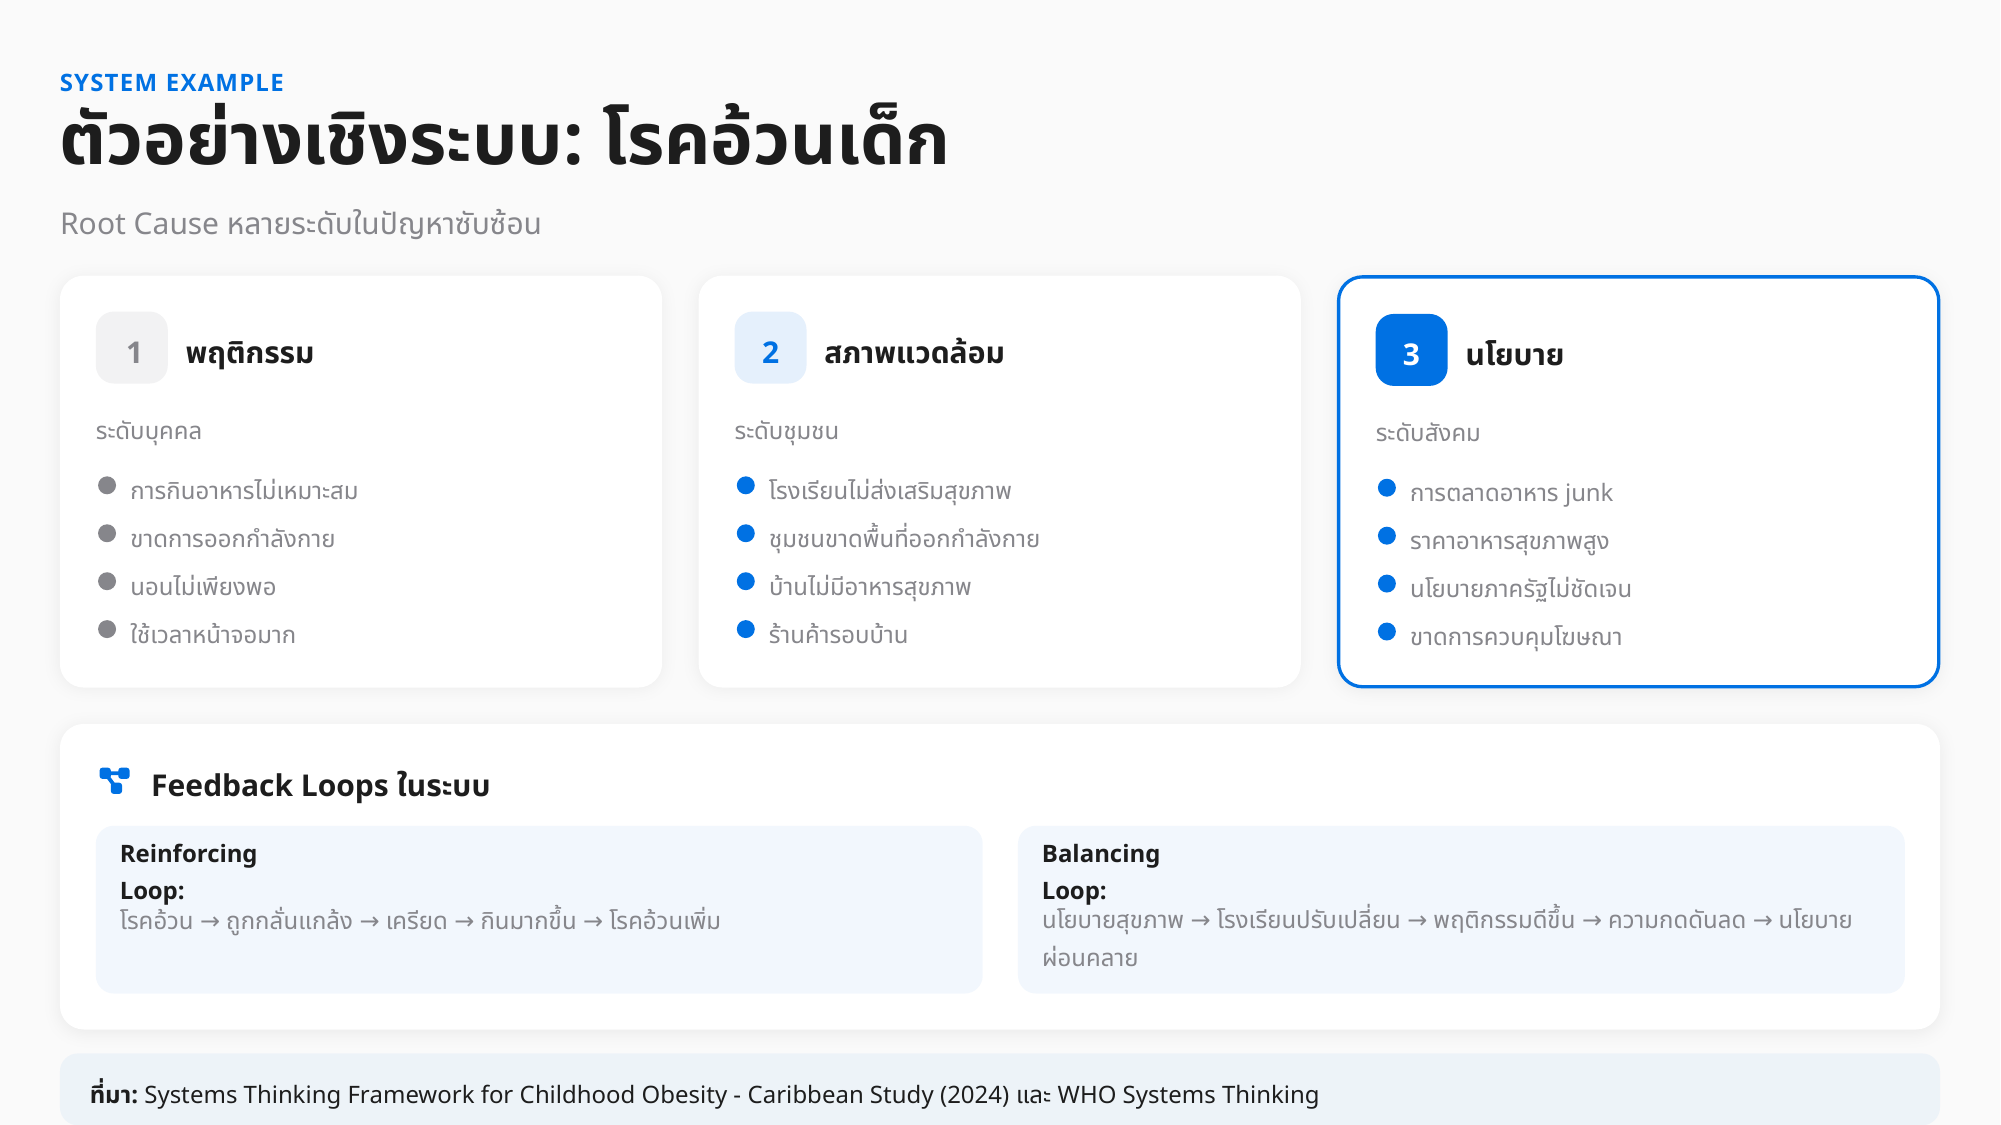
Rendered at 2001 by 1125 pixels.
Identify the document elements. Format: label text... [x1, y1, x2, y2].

text_box นโยบาย [1465, 328, 1592, 371]
text_box ระดับบุคคล [95, 407, 639, 444]
text_box [736, 620, 755, 639]
text_box ระดับชุมชน [734, 407, 1277, 444]
text_box นโยบายสุขภาพ → โรงเรียนปรับเปลี่ยน → พฤติกรรมดีขึ้น → ความกดดันลด → นโยบายผ่อนคลาย [1042, 897, 1893, 970]
text_box 1 [125, 326, 153, 369]
text_box ขาดการออกกำลังกาย [130, 515, 355, 552]
text_box ระดับสังคม [1375, 409, 1914, 446]
text_box [95, 825, 983, 994]
text_box [736, 524, 755, 543]
text_box ขาดการควบคุมโฆษณา [1410, 613, 1649, 650]
text_box [98, 524, 117, 543]
text_box โรงเรียนไม่ส่งเสริมสุขภาพ [769, 467, 1035, 504]
text_box สภาพแวดล้อม [824, 326, 1033, 369]
text_box [1377, 574, 1396, 593]
text_box [1338, 276, 1939, 687]
text_box Feedback Loops ในระบบ [151, 759, 505, 802]
text_box [736, 572, 755, 591]
text_box ใช้เวลาหน้าจอมาก [130, 611, 324, 648]
text_box นอนไม่เพียงพอ [130, 563, 296, 600]
text_box 3 [1402, 328, 1436, 371]
text_box [98, 572, 117, 591]
text_box [99, 767, 130, 794]
text_box Root Cause หลายระดับในปัญหาซับซ้อน [59, 197, 1956, 240]
text_box การตลาดอาหาร junk [1410, 469, 1631, 506]
text_box Balancing Loop: [1041, 850, 1230, 884]
text_box SYSTEM EXAMPLE [59, 59, 1952, 96]
text_box [734, 311, 807, 384]
text_box [59, 275, 663, 688]
text_box บ้านไม่มีอาหารสุขภาพ [769, 563, 1000, 600]
text_box 2 [762, 326, 794, 369]
text_box [736, 476, 755, 495]
text_box [1377, 526, 1396, 545]
text_box Reinforcing Loop: [119, 850, 326, 884]
text_box ตัวอย่างเชิงระบบ: โรคอ้วนเด็ก [59, 107, 1976, 180]
text_box [1377, 622, 1396, 641]
text_box โรคอ้วน → ถูกกลั่นแกล้ง → เครียด → กินมากขึ้น → โรคอ้วนเพิ่ม [119, 897, 971, 934]
text_box [59, 723, 1941, 1030]
text_box [98, 620, 117, 639]
text_box [59, 1053, 1941, 1125]
text_box การกินอาหารไม่เหมาะสม [130, 467, 388, 504]
text_box นโยบายภาครัฐไม่ชัดเจน [1410, 565, 1661, 602]
text_box ร้านค้ารอบบ้าน [769, 611, 925, 648]
text_box [1377, 478, 1396, 497]
text_box [1017, 825, 1905, 994]
text_box [95, 311, 168, 384]
text_box [698, 275, 1301, 688]
text_box พฤติกรรม [185, 326, 337, 369]
text_box ที่มา: Systems Thinking Framework for Childhood Obesity - Caribbean Study (2024) และ WHO Systems Thinking [89, 1071, 1923, 1108]
text_box ราคาอาหารสุขภาพสูง [1410, 517, 1634, 554]
text_box [98, 476, 117, 495]
text_box [1375, 313, 1448, 386]
text_box ชุมชนขาดพื้นที่ออกกำลังกาย [769, 515, 1066, 552]
